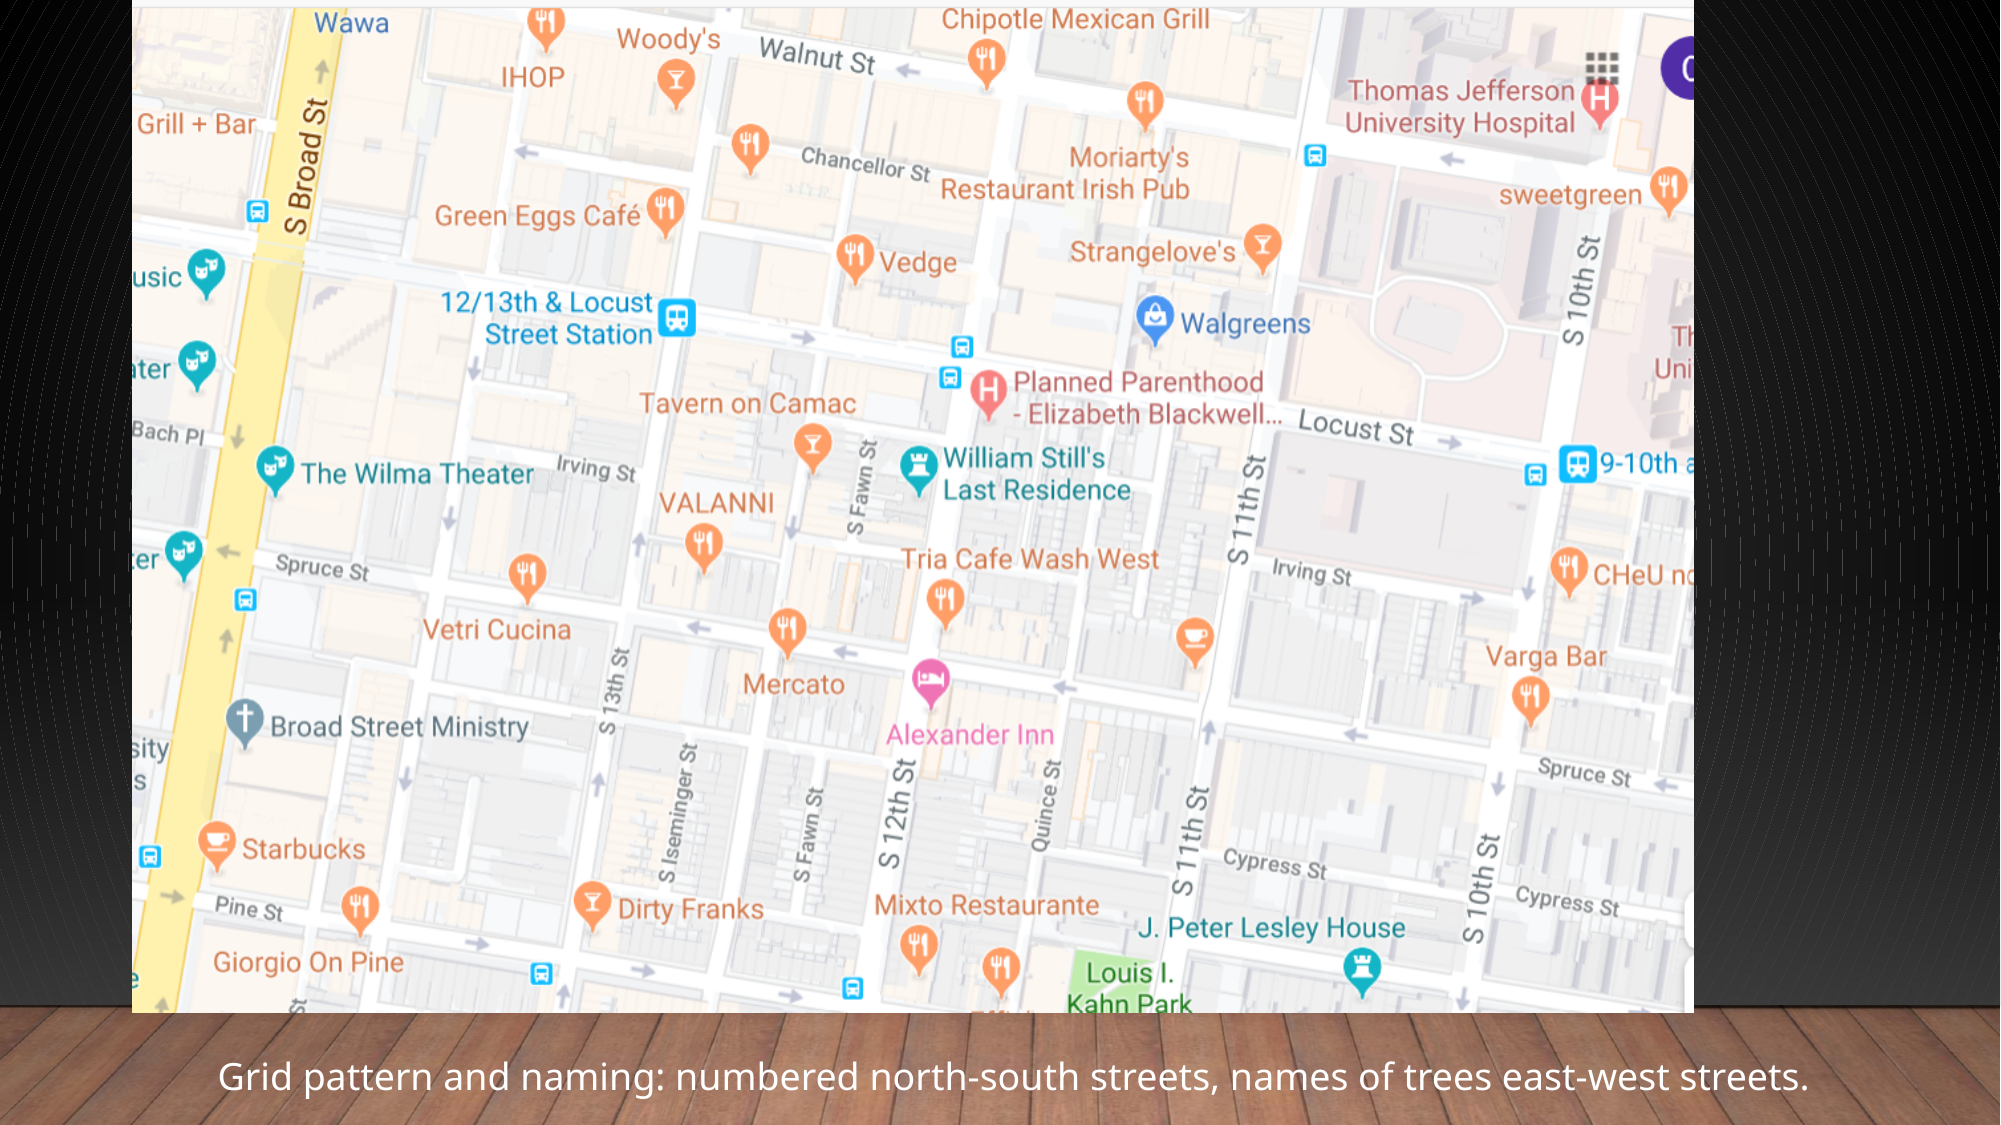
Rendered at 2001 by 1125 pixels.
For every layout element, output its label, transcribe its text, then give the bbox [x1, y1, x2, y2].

picture [0, 0, 2000, 1125]
text_box Grid pattern and naming: numbered north-south streets, names of trees east-west streets. [202, 1045, 1826, 1106]
